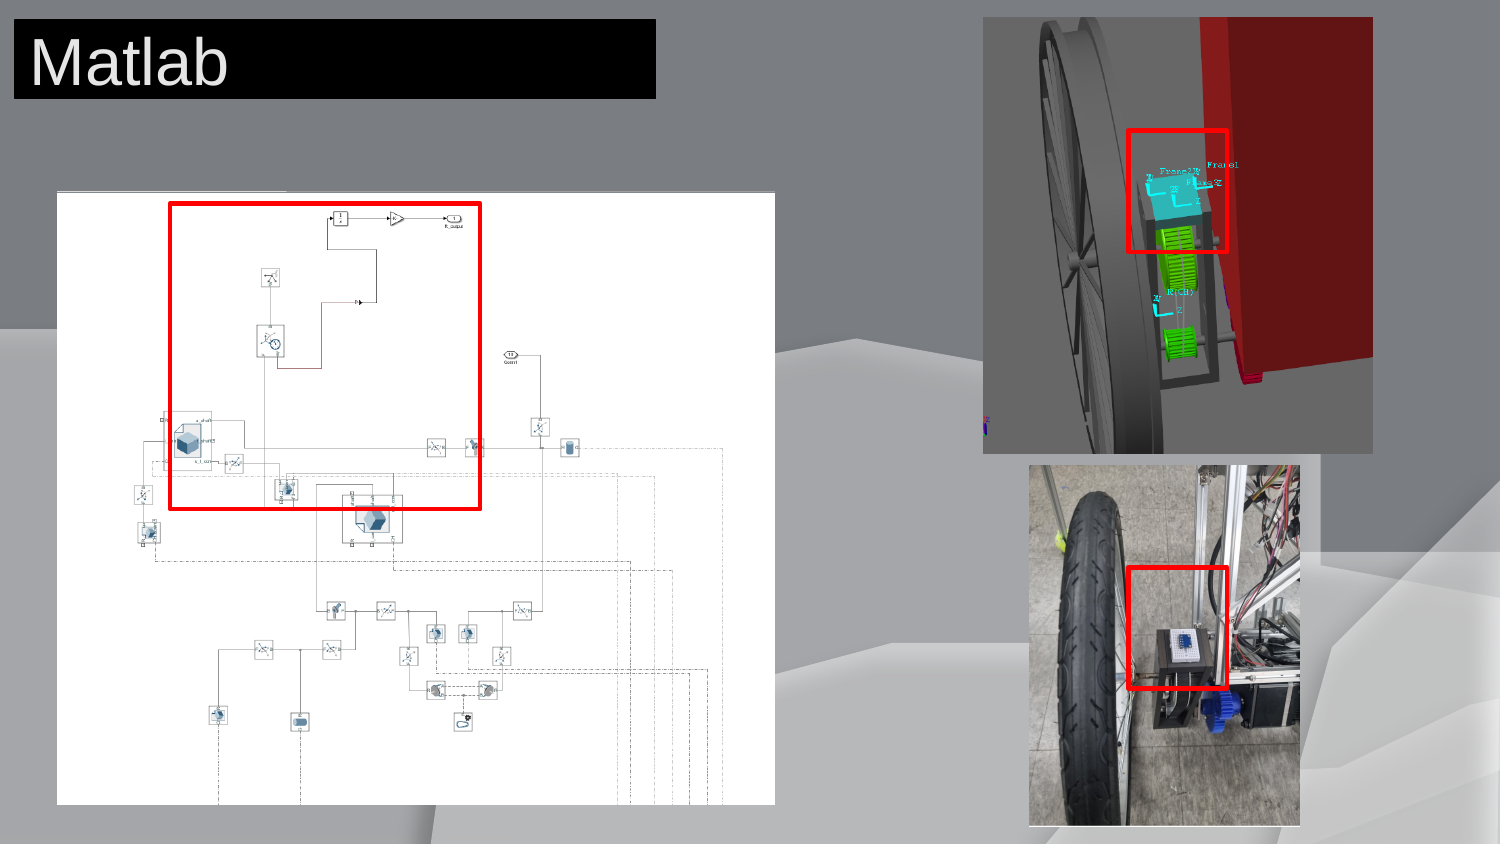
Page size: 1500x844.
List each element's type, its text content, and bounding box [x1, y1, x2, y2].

picture [56, 191, 776, 806]
title Matlab [14, 19, 656, 99]
picture [1028, 464, 1301, 827]
picture [983, 17, 1373, 455]
